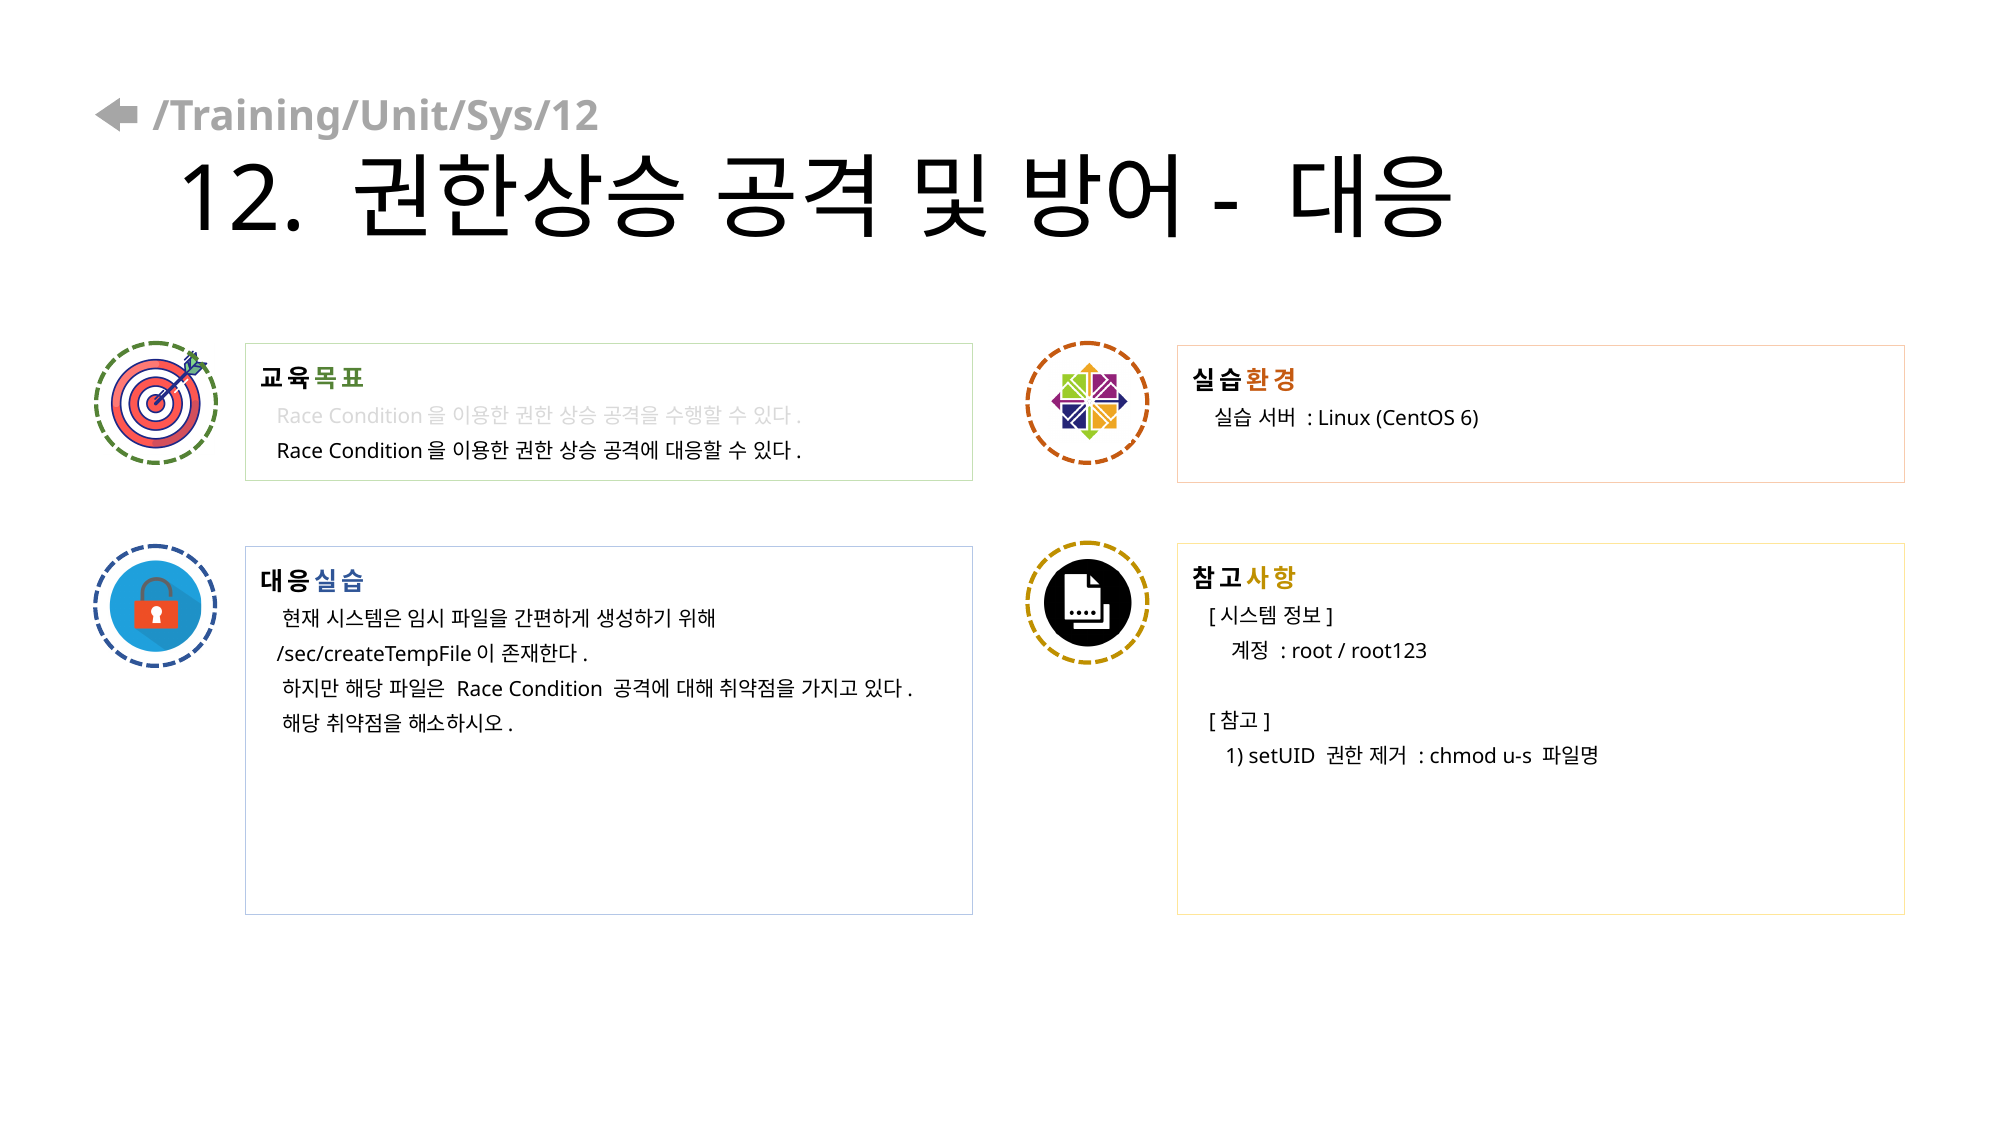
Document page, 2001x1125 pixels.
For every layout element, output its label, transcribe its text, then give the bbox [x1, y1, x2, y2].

text_box 대응실습 현재 시스템은 임시 파일을 간편하게 생성하기 위해 /sec/createTempFile이 존재한다. 하지만 해당 파일은 Race Condition 공격에 대해 취약점을 가지고 있다. 해당 취약점을 해소하시오. [245, 546, 973, 915]
text_box [124, 455, 187, 464]
text_box [1026, 566, 1039, 640]
text_box 참고사항 [시스템 정보] 계정 : root / root123 [참고] 1) setUID 권한 제거 : chmod u-s 파일명 [1177, 543, 1905, 915]
text_box [202, 566, 217, 645]
text_box [1050, 651, 1125, 664]
text_box 실습환경 실습 서버 : Linux (CentOS 6) [1177, 345, 1905, 483]
text_box [1051, 541, 1125, 554]
picture [1039, 554, 1136, 651]
picture [103, 343, 215, 455]
text_box [93, 95, 137, 134]
text_box [1136, 565, 1149, 640]
text_box [95, 373, 103, 434]
text_box [94, 567, 108, 645]
picture [108, 559, 202, 653]
title /Training/Unit/Sys/12 12. 권한상승 공격 및 방어- 대응 [137, 59, 1863, 278]
text_box [116, 544, 194, 559]
text_box 교육목표 Race Condition을 이용한 권한 상승 공격을 수행할 수 있다. Race Condition을 이용한 권한 상승 공격에 대응할 수 있다. [245, 343, 973, 481]
text_box [1026, 341, 1149, 464]
picture [1048, 360, 1131, 443]
text_box [116, 653, 193, 667]
